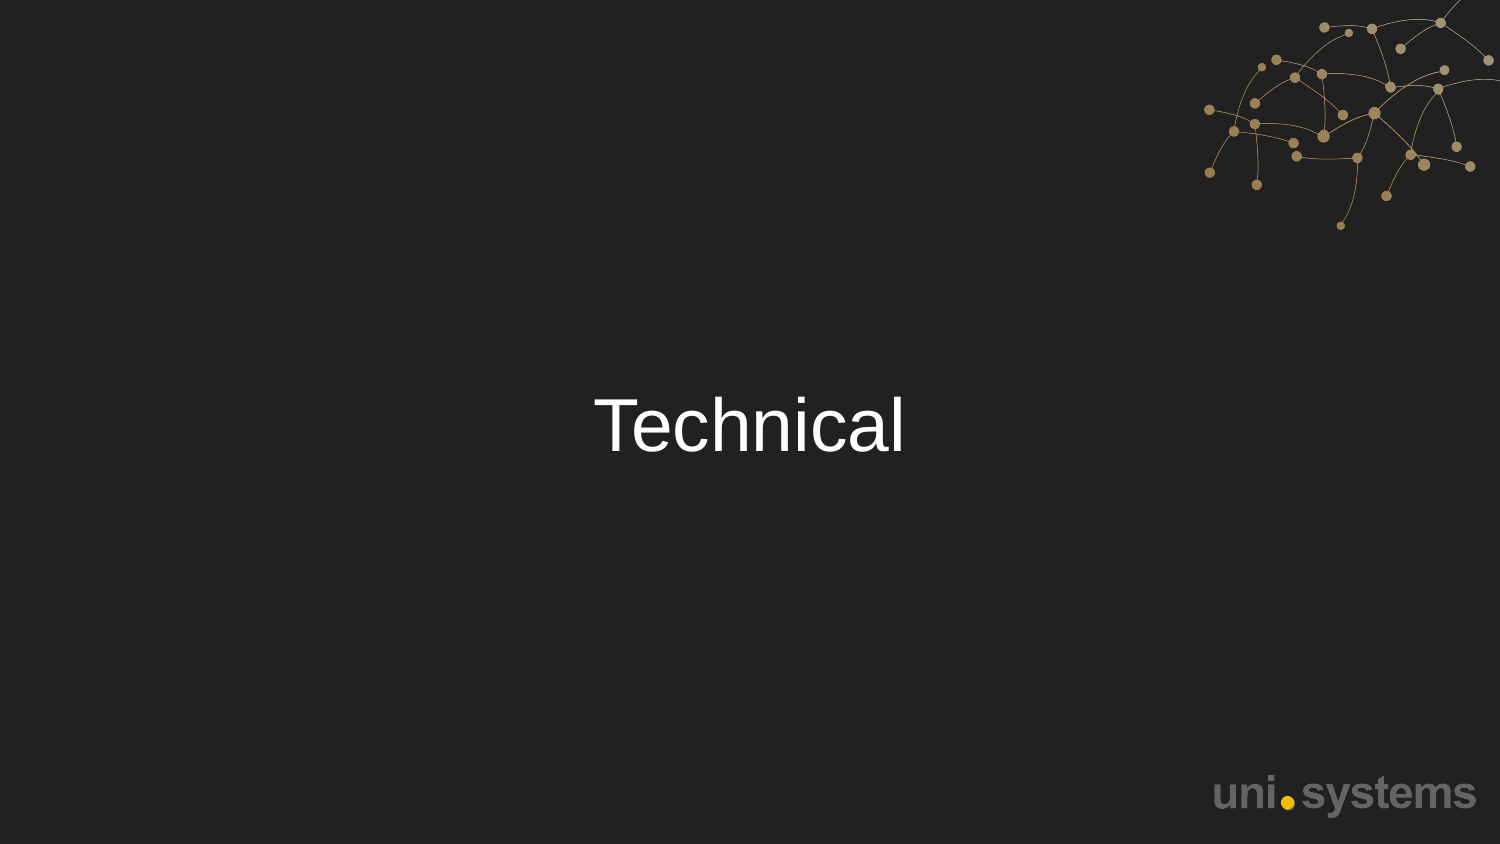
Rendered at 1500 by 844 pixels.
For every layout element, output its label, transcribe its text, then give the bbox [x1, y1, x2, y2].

title Technical [51, 352, 1449, 491]
picture [1204, 0, 1500, 230]
picture [1199, 749, 1491, 837]
